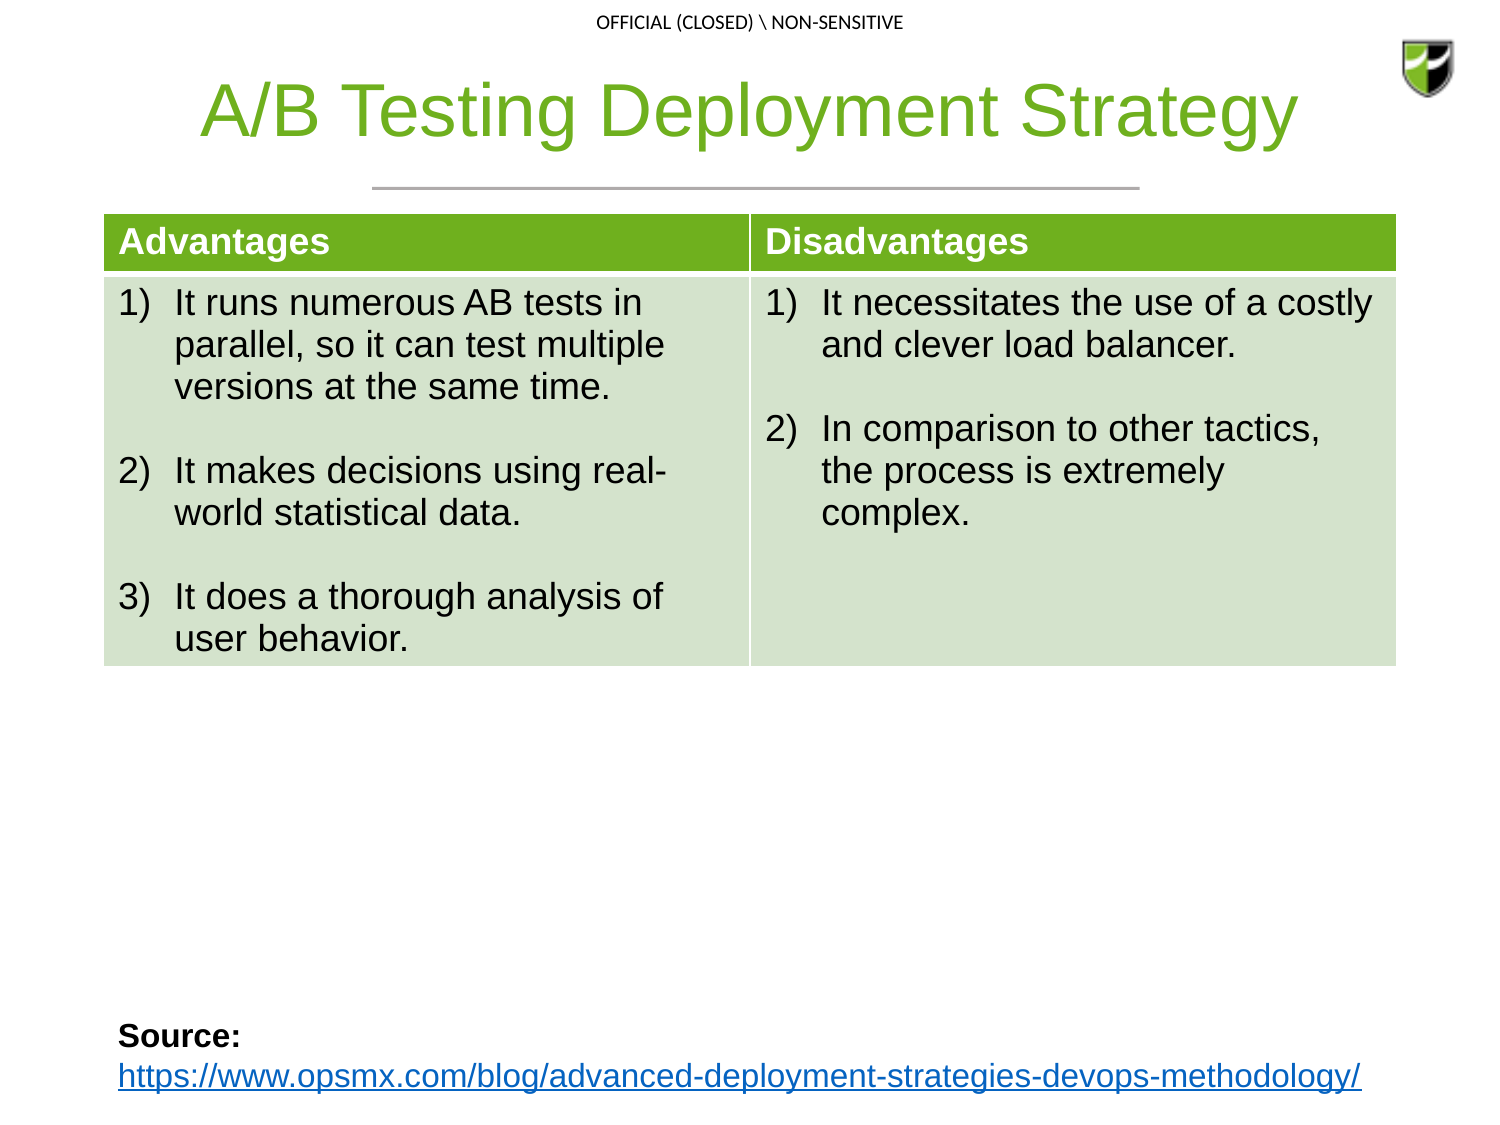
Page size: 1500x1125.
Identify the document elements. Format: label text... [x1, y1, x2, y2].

text_box Source: https://www.opsmx.com/blog/advanced-deployment-strategies-devops-methodology/ [103, 1006, 1383, 1125]
title A/B Testing Deployment Strategy [137, 59, 1363, 164]
table_header Advantages [104, 214, 749, 271]
picture [1388, 27, 1472, 113]
table_cell It runs numerous AB tests in parallel, so it can test multiple versions at the same time. It makes decisions using real-world statistical data. It does a thorough analysis of user behavior. [104, 277, 749, 666]
table_cell It necessitates the use of a costly and clever load balancer. In comparison to other tactics, the process is extremely complex. [751, 277, 1396, 666]
table_header Disadvantages [751, 214, 1396, 271]
